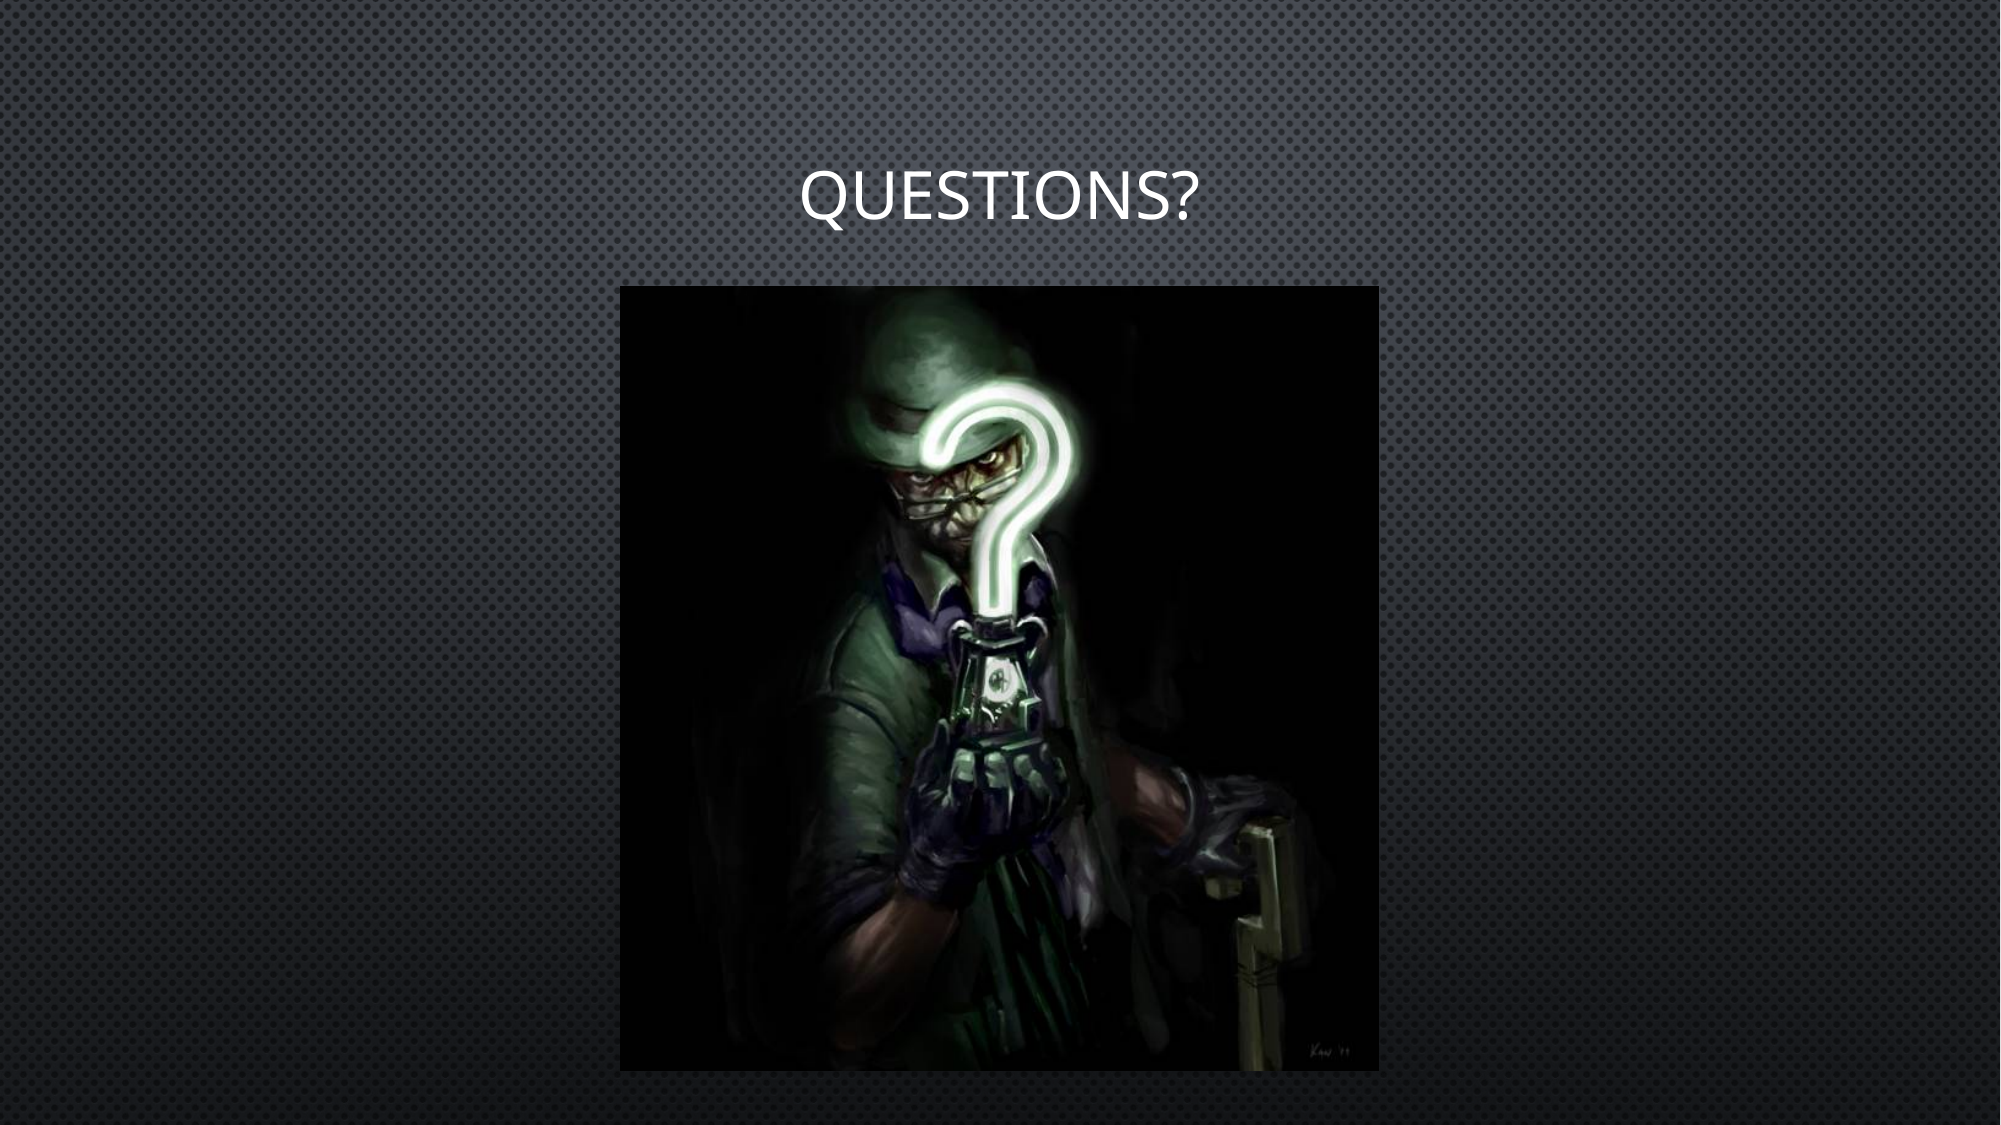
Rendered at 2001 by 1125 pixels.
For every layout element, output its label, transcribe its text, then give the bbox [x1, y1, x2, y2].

picture [620, 286, 1379, 1071]
title Questions? [187, 99, 1813, 287]
